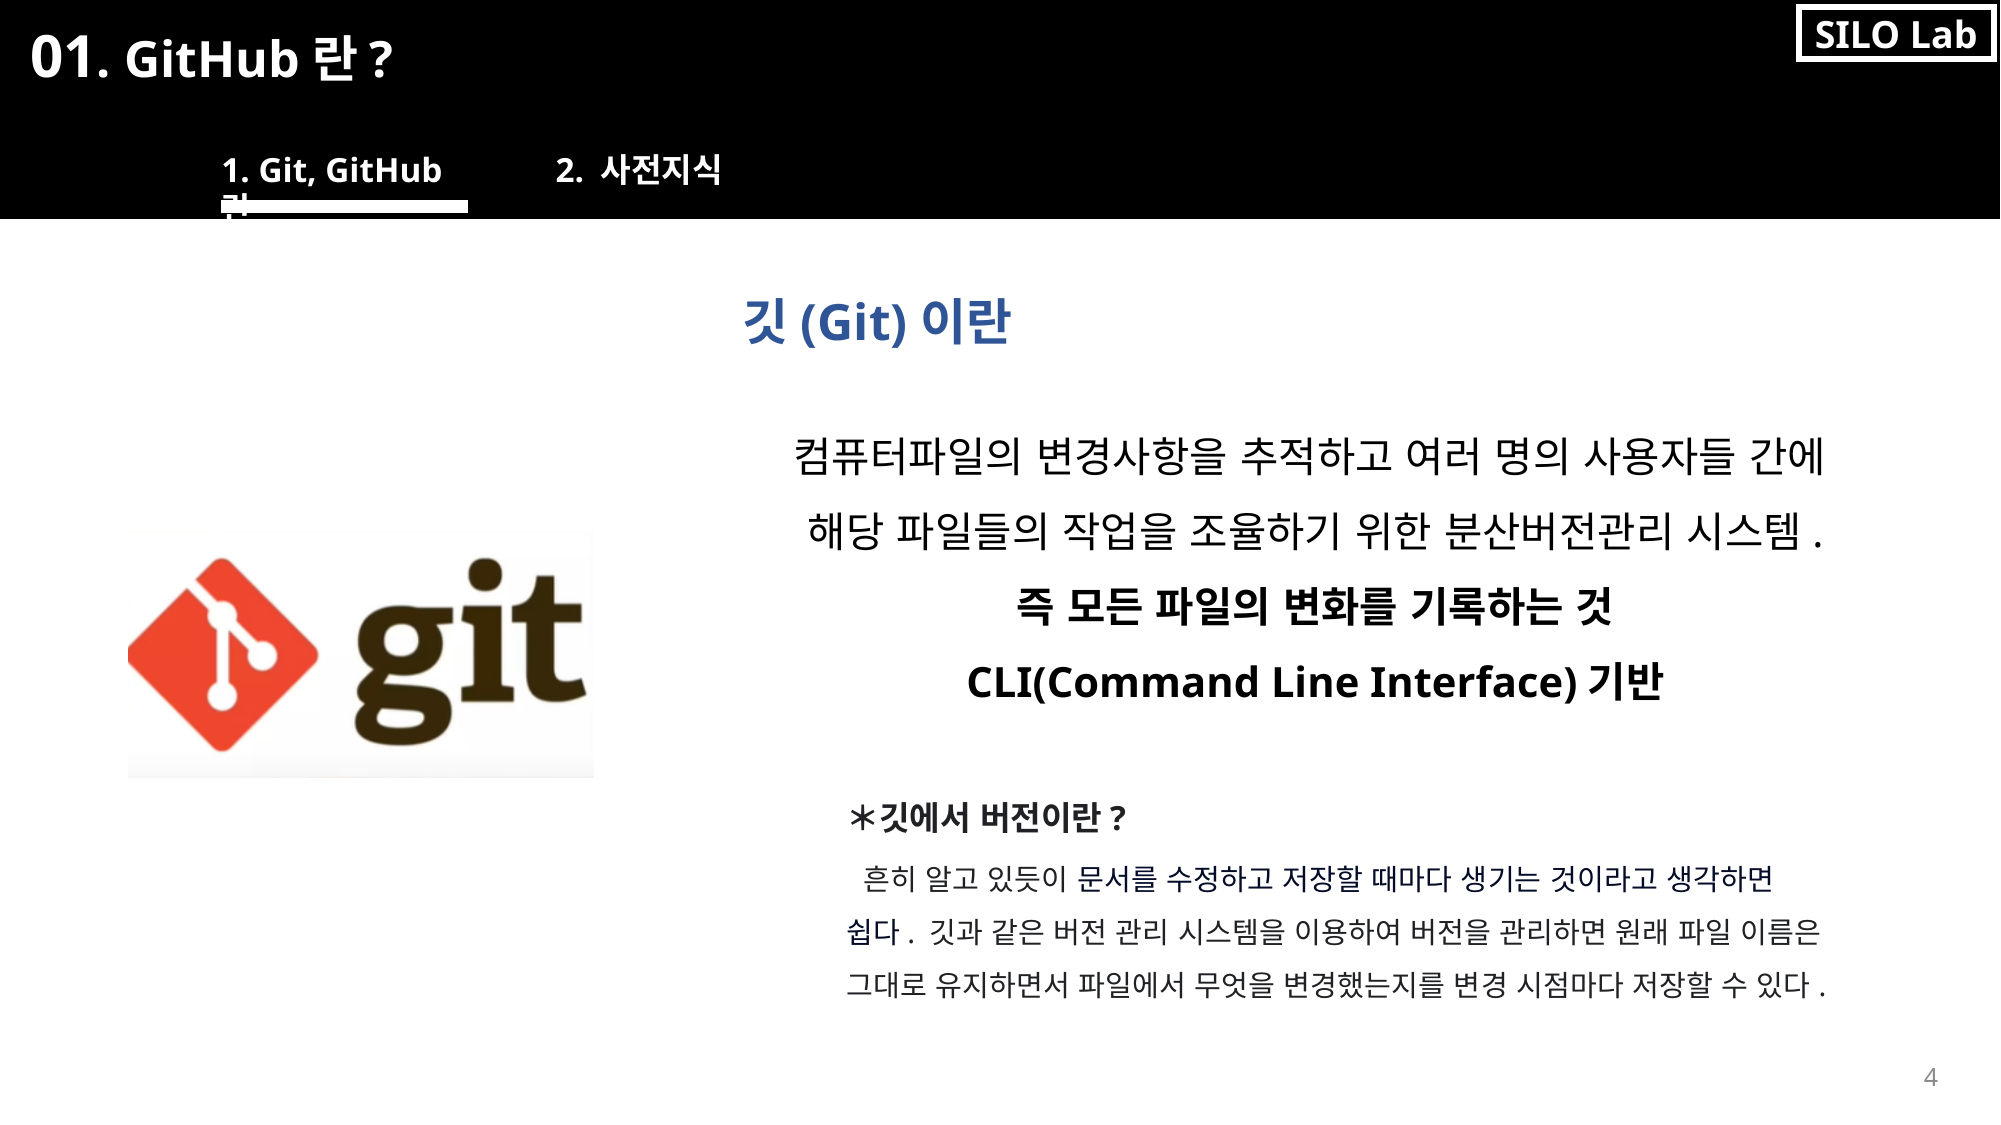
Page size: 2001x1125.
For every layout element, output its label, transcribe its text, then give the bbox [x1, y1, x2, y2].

text_box 컴퓨터파일의 변경사항을 추적하고 여러 명의 사용자들 간에 해당 파일들의 작업을 조율하기 위한 분산버전관리 시스템. 즉 모든 파일의 변화를 기록하는 것 CLI(Command Line Interface)기반 [735, 398, 1897, 713]
text_box 01. GitHub란? [15, 11, 491, 97]
text_box 깃(Git)이란 [728, 283, 1057, 358]
text_box SILO Lab [1798, 6, 1995, 60]
text_box 2. 사전지식 [540, 141, 767, 196]
text_box ＊깃에서 버전이란? 흔히 알고 있듯이 문서를 수정하고 저장할 때마다 생기는 것이라고 생각하면 쉽다. 깃과 같은 버전 관리 시스템을 이용하여 버전을 관리하면 원래 파일 이름은 그대로 유지하면서 파일에서 무엇을 변경했는지를 변경 시점마다 저장할 수 있다. [831, 770, 1840, 1010]
slide_number 4 [1503, 1048, 1953, 1109]
text_box 1. Git, GitHub란 [206, 141, 491, 236]
picture [127, 531, 594, 778]
text_box [0, 0, 2000, 219]
